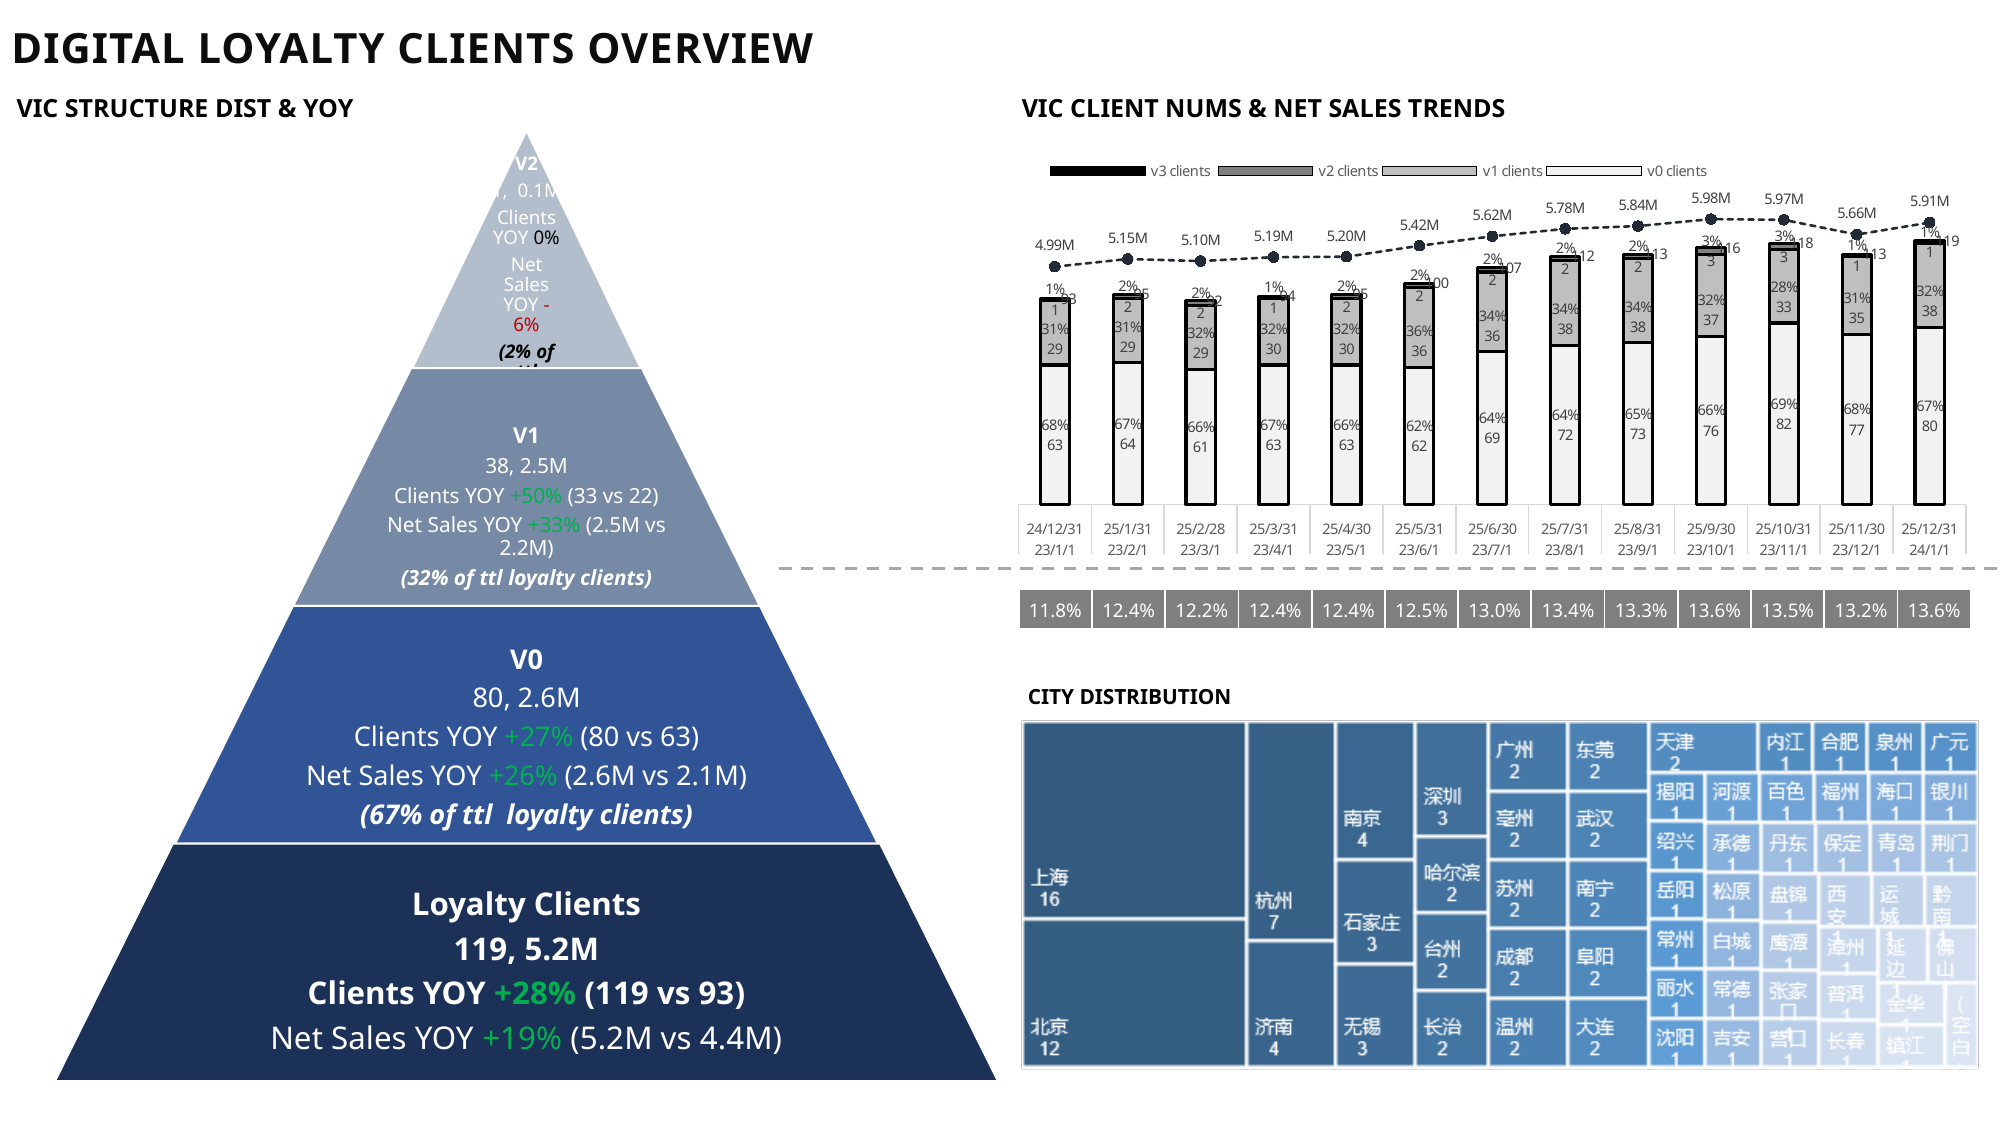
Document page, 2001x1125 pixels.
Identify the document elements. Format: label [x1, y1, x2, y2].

table_header [1313, 590, 1384, 628]
table_header [1239, 590, 1311, 628]
table_header [1532, 590, 1604, 628]
table_header [1020, 590, 1091, 628]
title [11, 21, 1902, 72]
table_header [1459, 590, 1530, 628]
chart [1010, 134, 1987, 569]
picture [1011, 710, 1993, 1082]
table_header [1752, 590, 1823, 628]
table_header [1605, 590, 1677, 628]
table_header [1386, 590, 1457, 628]
text_box [1013, 676, 1557, 710]
text_box [1007, 85, 2000, 130]
table_header [1166, 590, 1238, 628]
text_box [1, 85, 1010, 1082]
table_header [1898, 590, 1970, 628]
table_header [1093, 590, 1164, 628]
table_header [1825, 590, 1897, 628]
table_header [1679, 590, 1750, 628]
